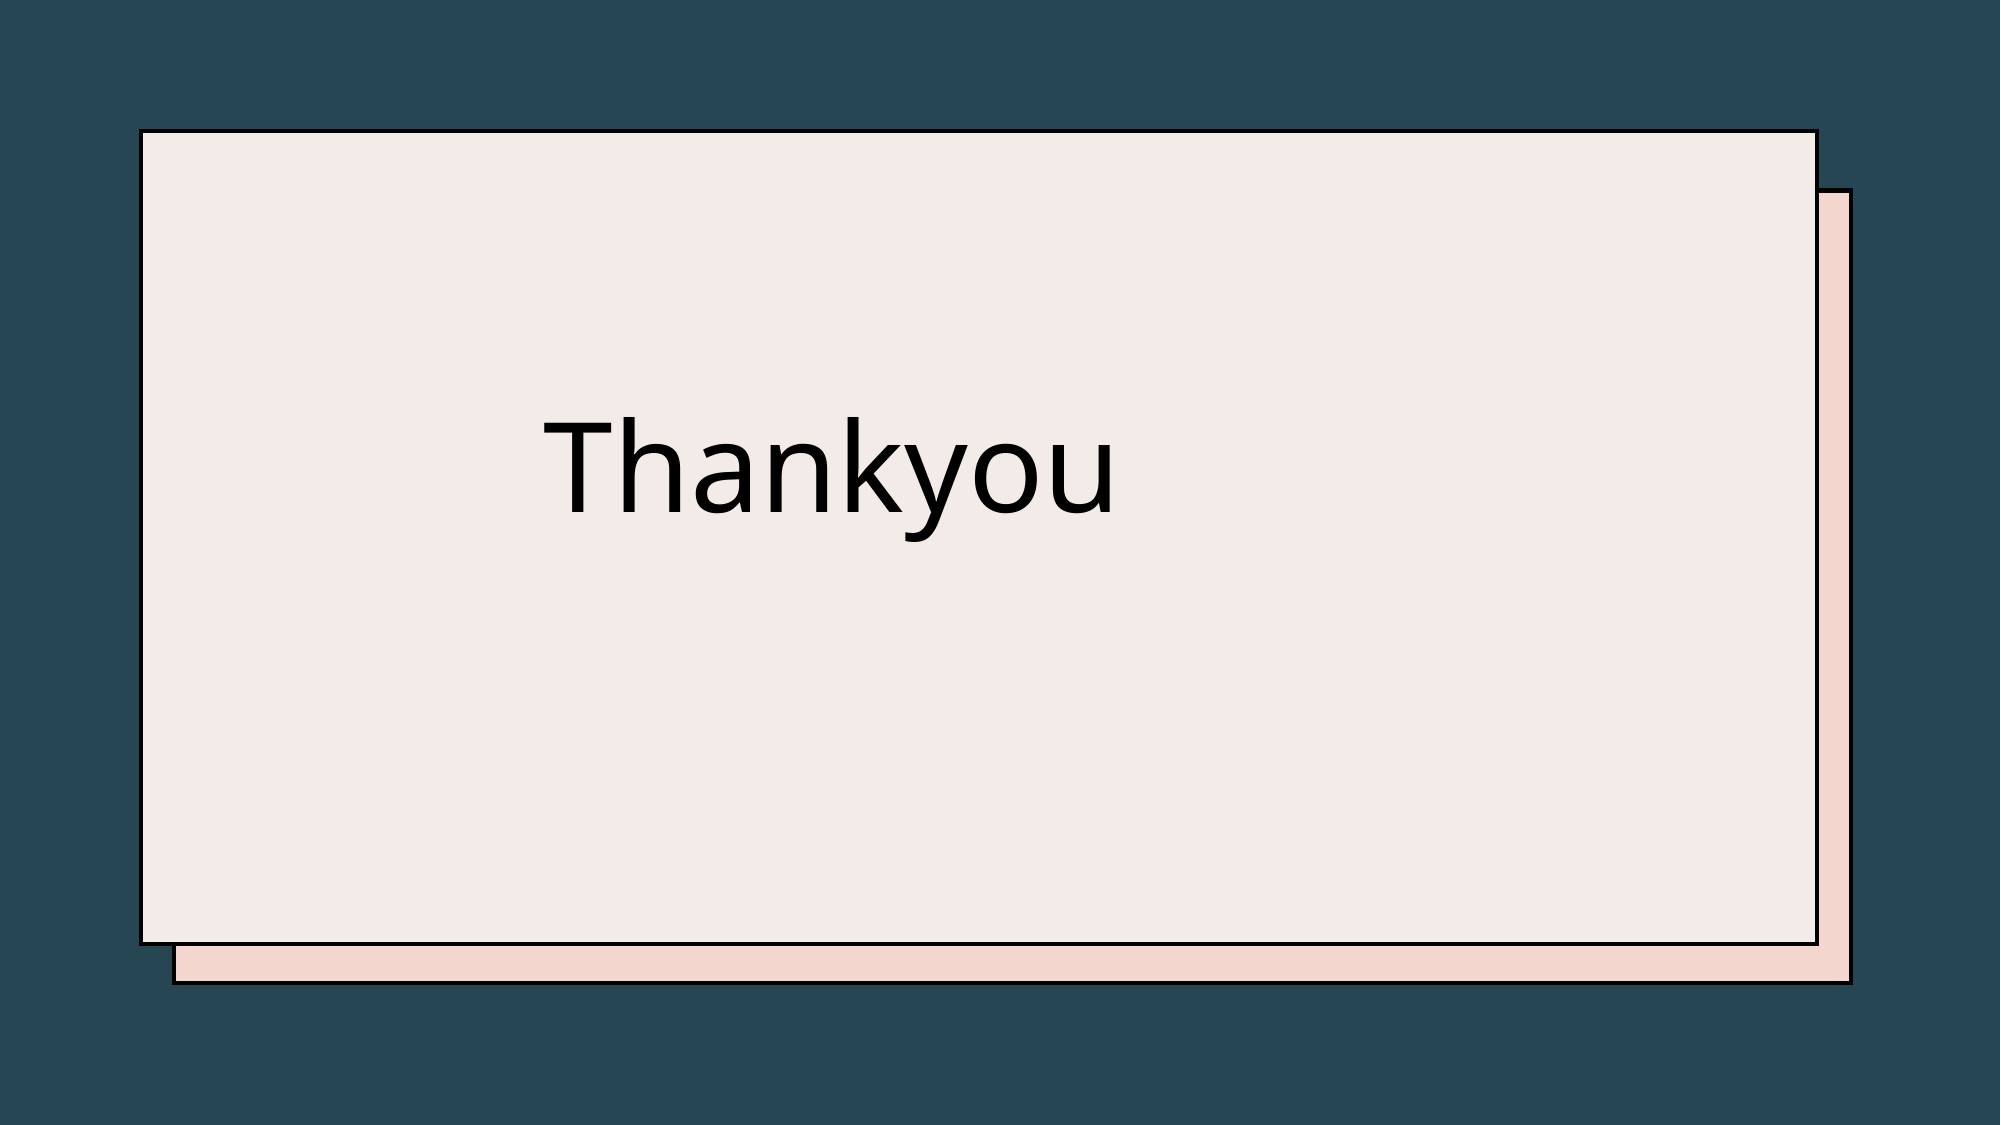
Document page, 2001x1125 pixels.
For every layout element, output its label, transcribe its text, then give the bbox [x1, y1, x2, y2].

picture [1817, 133, 1825, 942]
title Thankyou [528, 397, 1329, 678]
